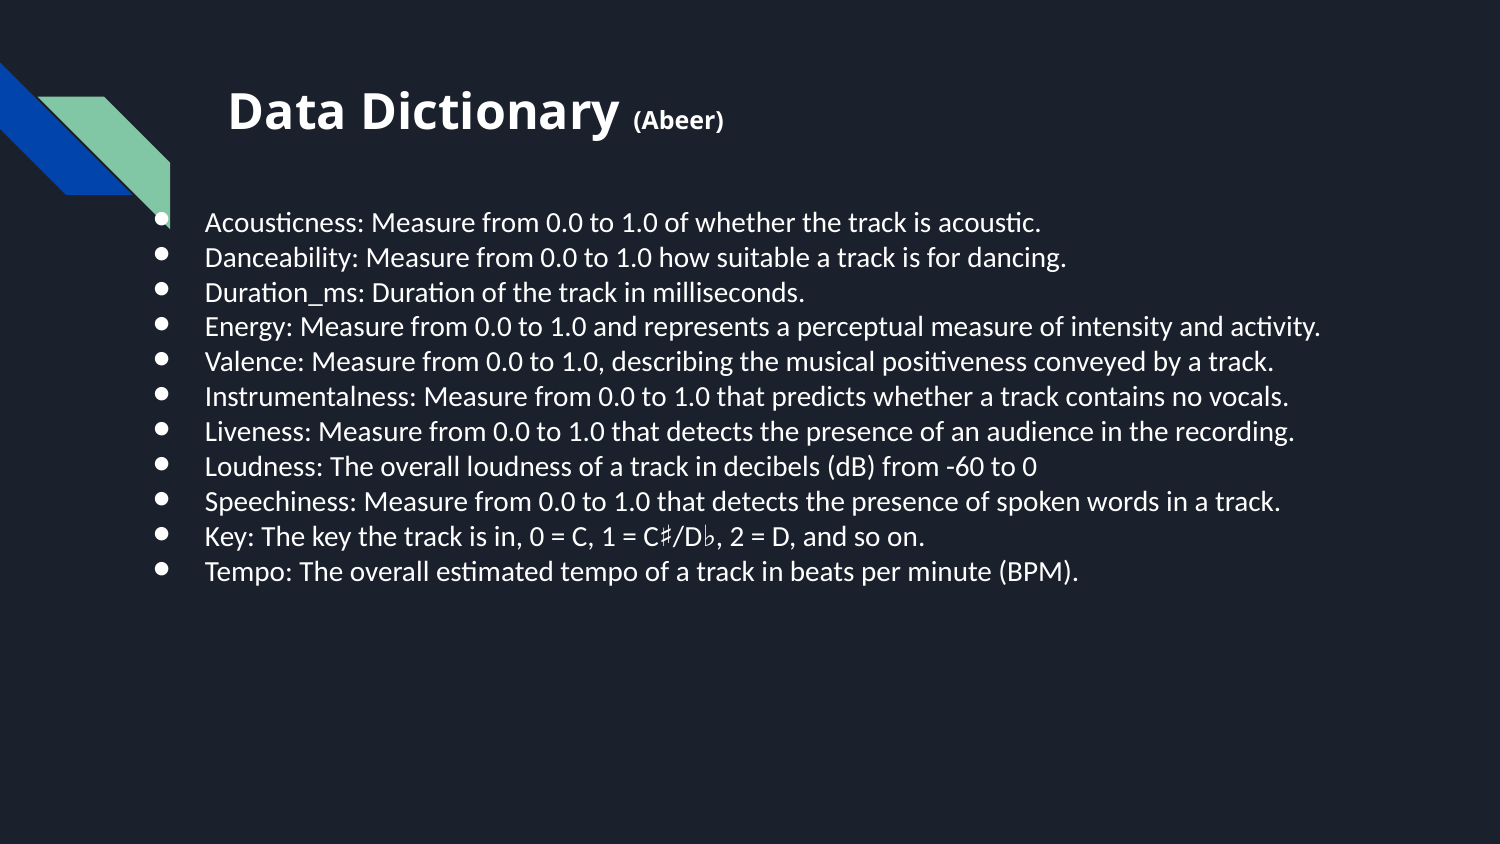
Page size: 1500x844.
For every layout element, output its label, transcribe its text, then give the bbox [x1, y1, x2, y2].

list Acousticness: Measure from 0.0 to 1.0 of whether the track is acoustic. Danceability: Measure from 0.0 to 1.0 how suitable a track is for dancing. Duration_ms: Duration of the track in milliseconds. Energy: Measure from 0.0 to 1.0 and represents a perceptual measure of intensity and activity. Valence: Measure from 0.0 to 1.0, describing the musical positiveness conveyed by a track. Instrumentalness: Measure from 0.0 to 1.0 that predicts whether a track contains no vocals. Liveness: Measure from 0.0 to 1.0 that detects the presence of an audience in the recording. Loudness: The overall loudness of a track in decibels (dB) from -60 to 0 Speechiness: Measure from 0.0 to 1.0 that detects the presence of spoken words in a track. Key: The key the track is in, 0 = C, 1 = C♯/D♭, 2 = D, and so on. Tempo: The overall estimated tempo of a track in beats per minute (BPM). [29, 187, 1471, 682]
title Data Dictionary (Abeer) [212, 64, 1368, 187]
